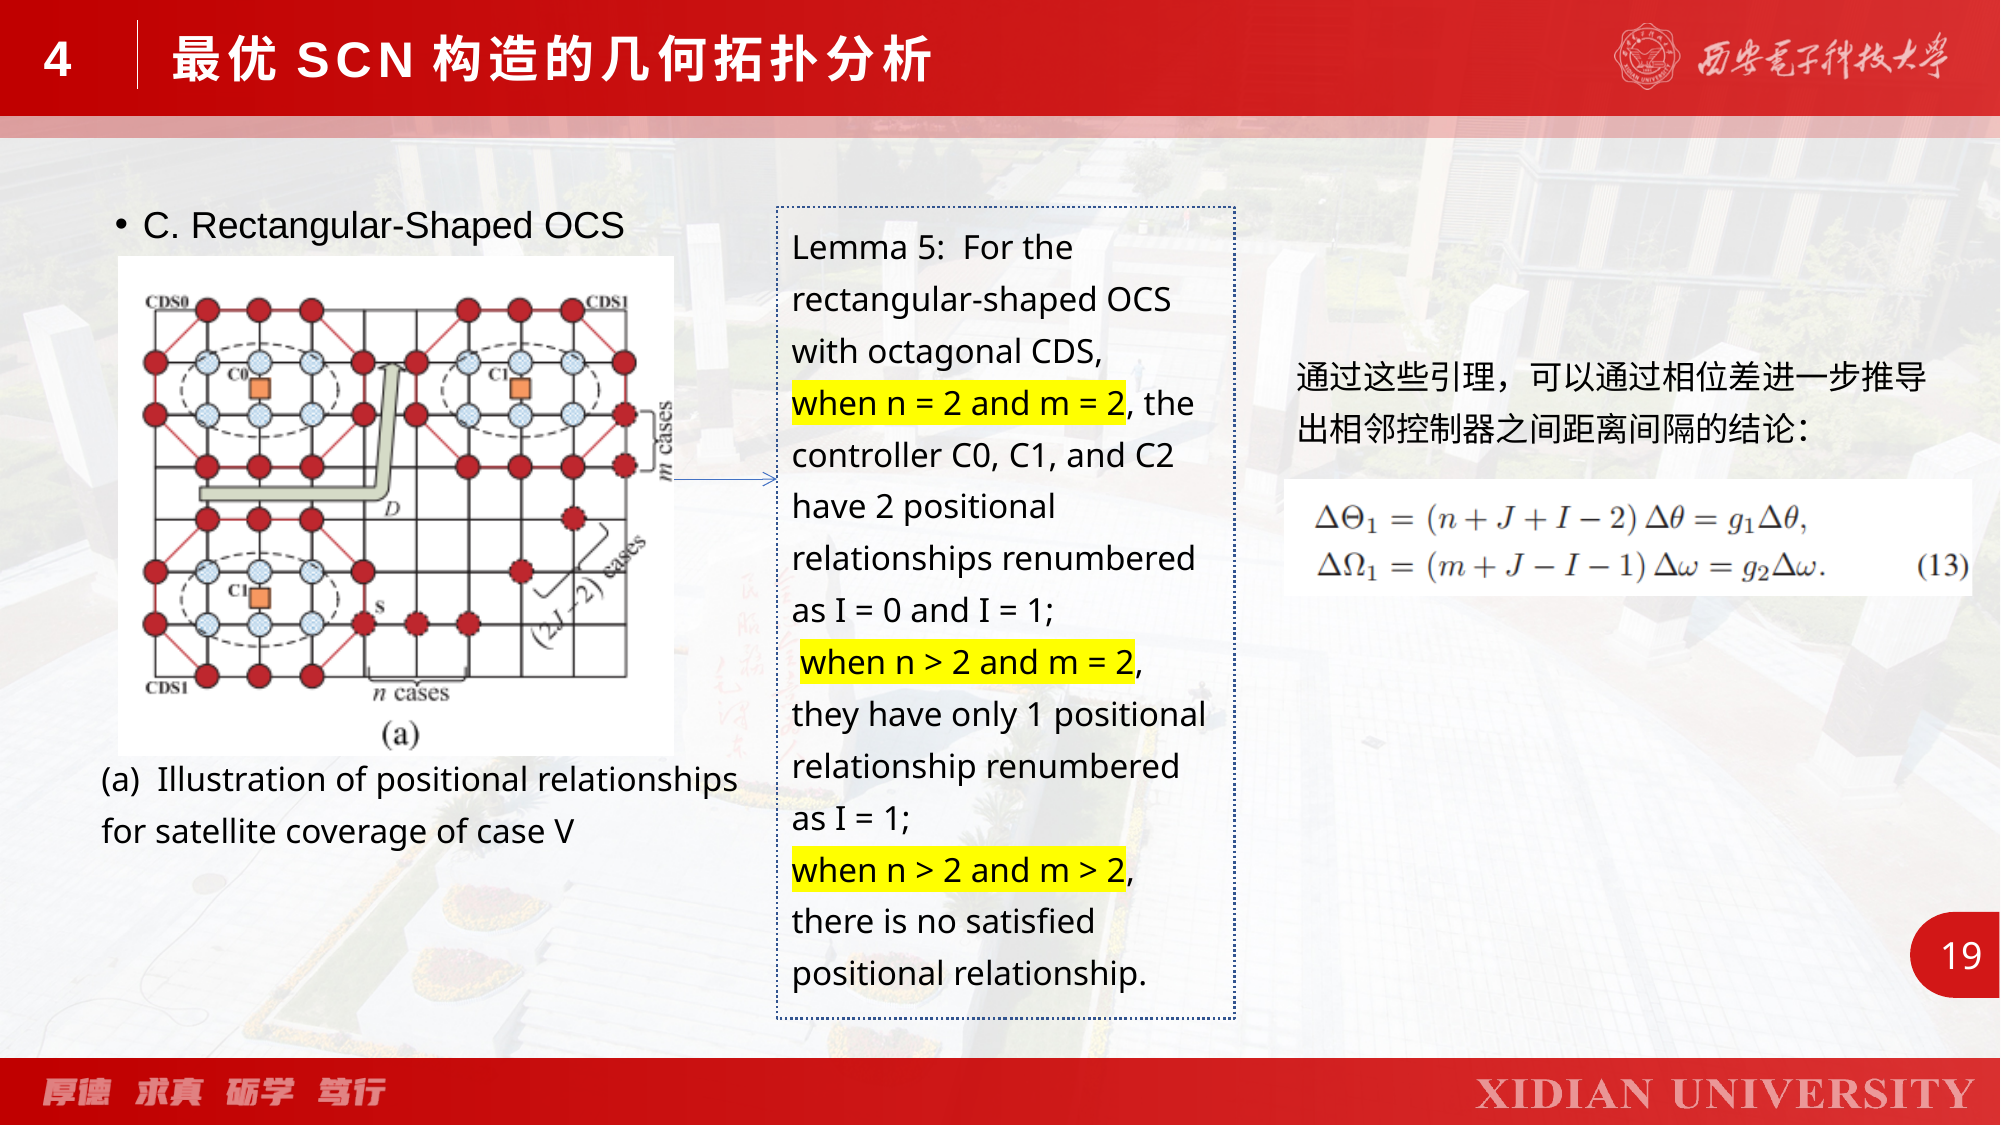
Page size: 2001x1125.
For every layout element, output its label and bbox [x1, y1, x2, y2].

text_box [0, 0, 2000, 1125]
text_box [21, 22, 1975, 1125]
picture [118, 256, 674, 756]
picture [1283, 478, 1973, 596]
